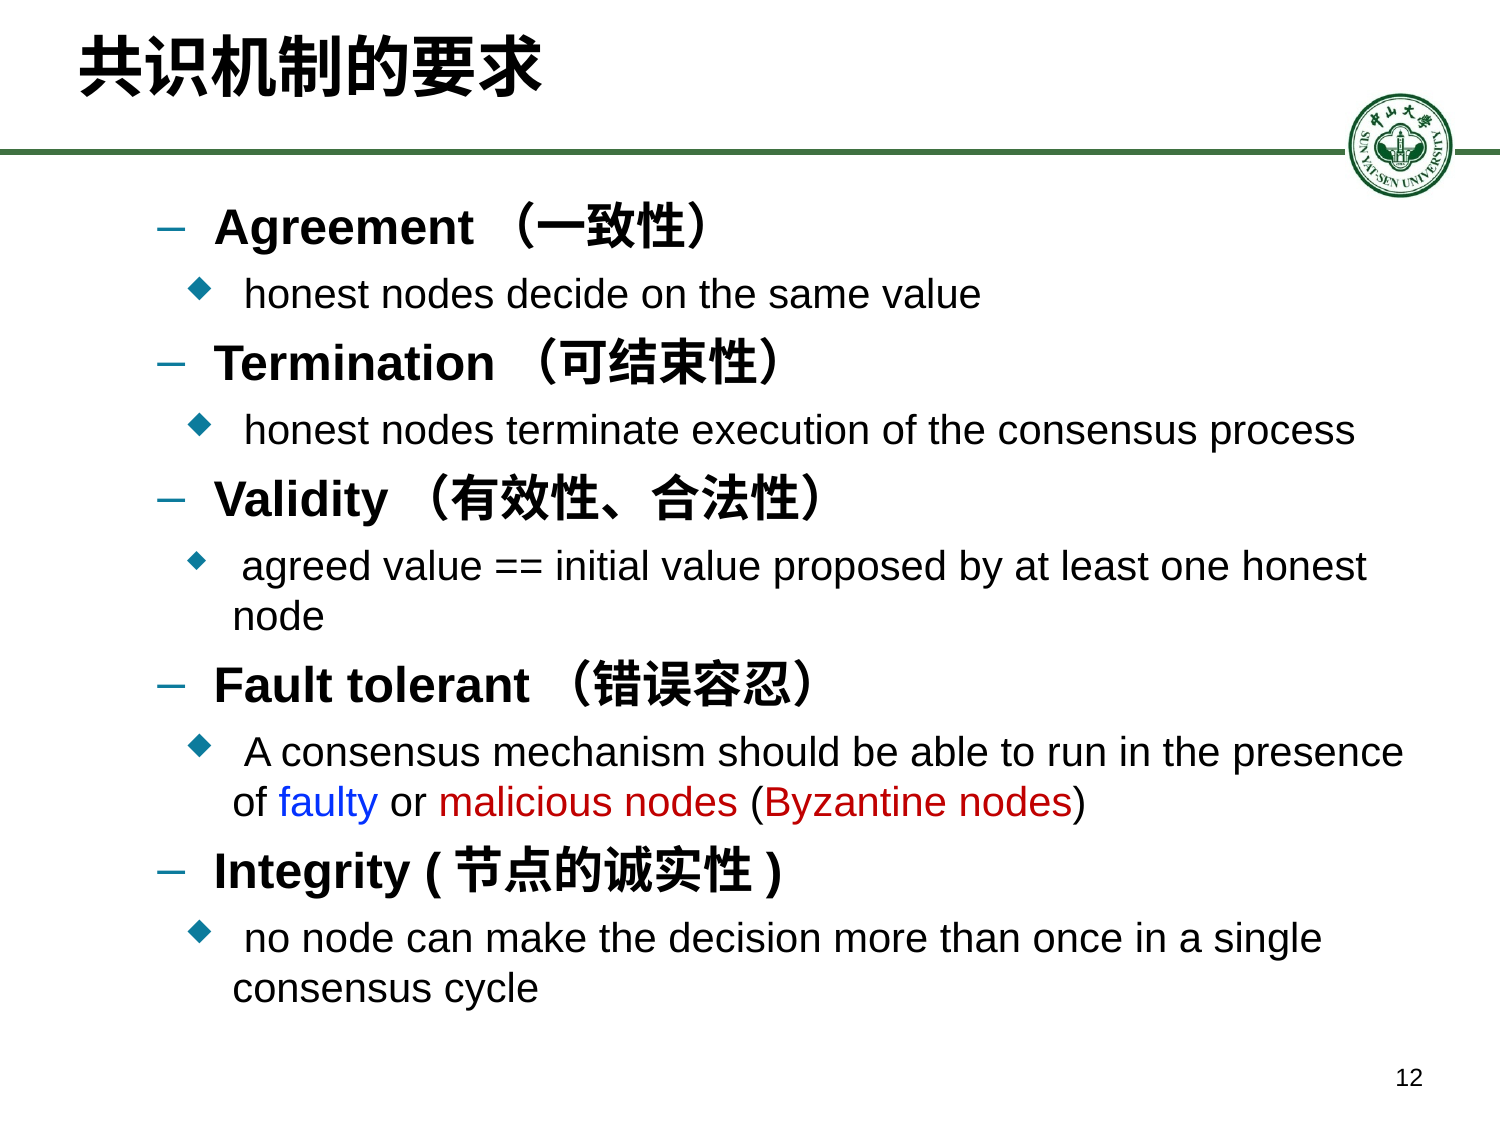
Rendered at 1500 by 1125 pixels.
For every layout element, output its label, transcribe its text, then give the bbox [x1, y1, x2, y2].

title 共识机制的要求 [62, 24, 1421, 113]
list Agreement（一致性） honest nodes decide on the same value Termination（可结束性） honest nodes terminate execution of the consensus process Validity（有效性、合法性） agreed value == initial value proposed by at least one honest node Fault tolerant（错误容忍） A consensus mechanism should be able to run in the presence of faulty or malicious nodes (Byzantine nodes) Integrity (节点的诚实性) no node can make the decision more than once in a single consensus cycle [67, 187, 1421, 1038]
picture [1345, 90, 1455, 200]
